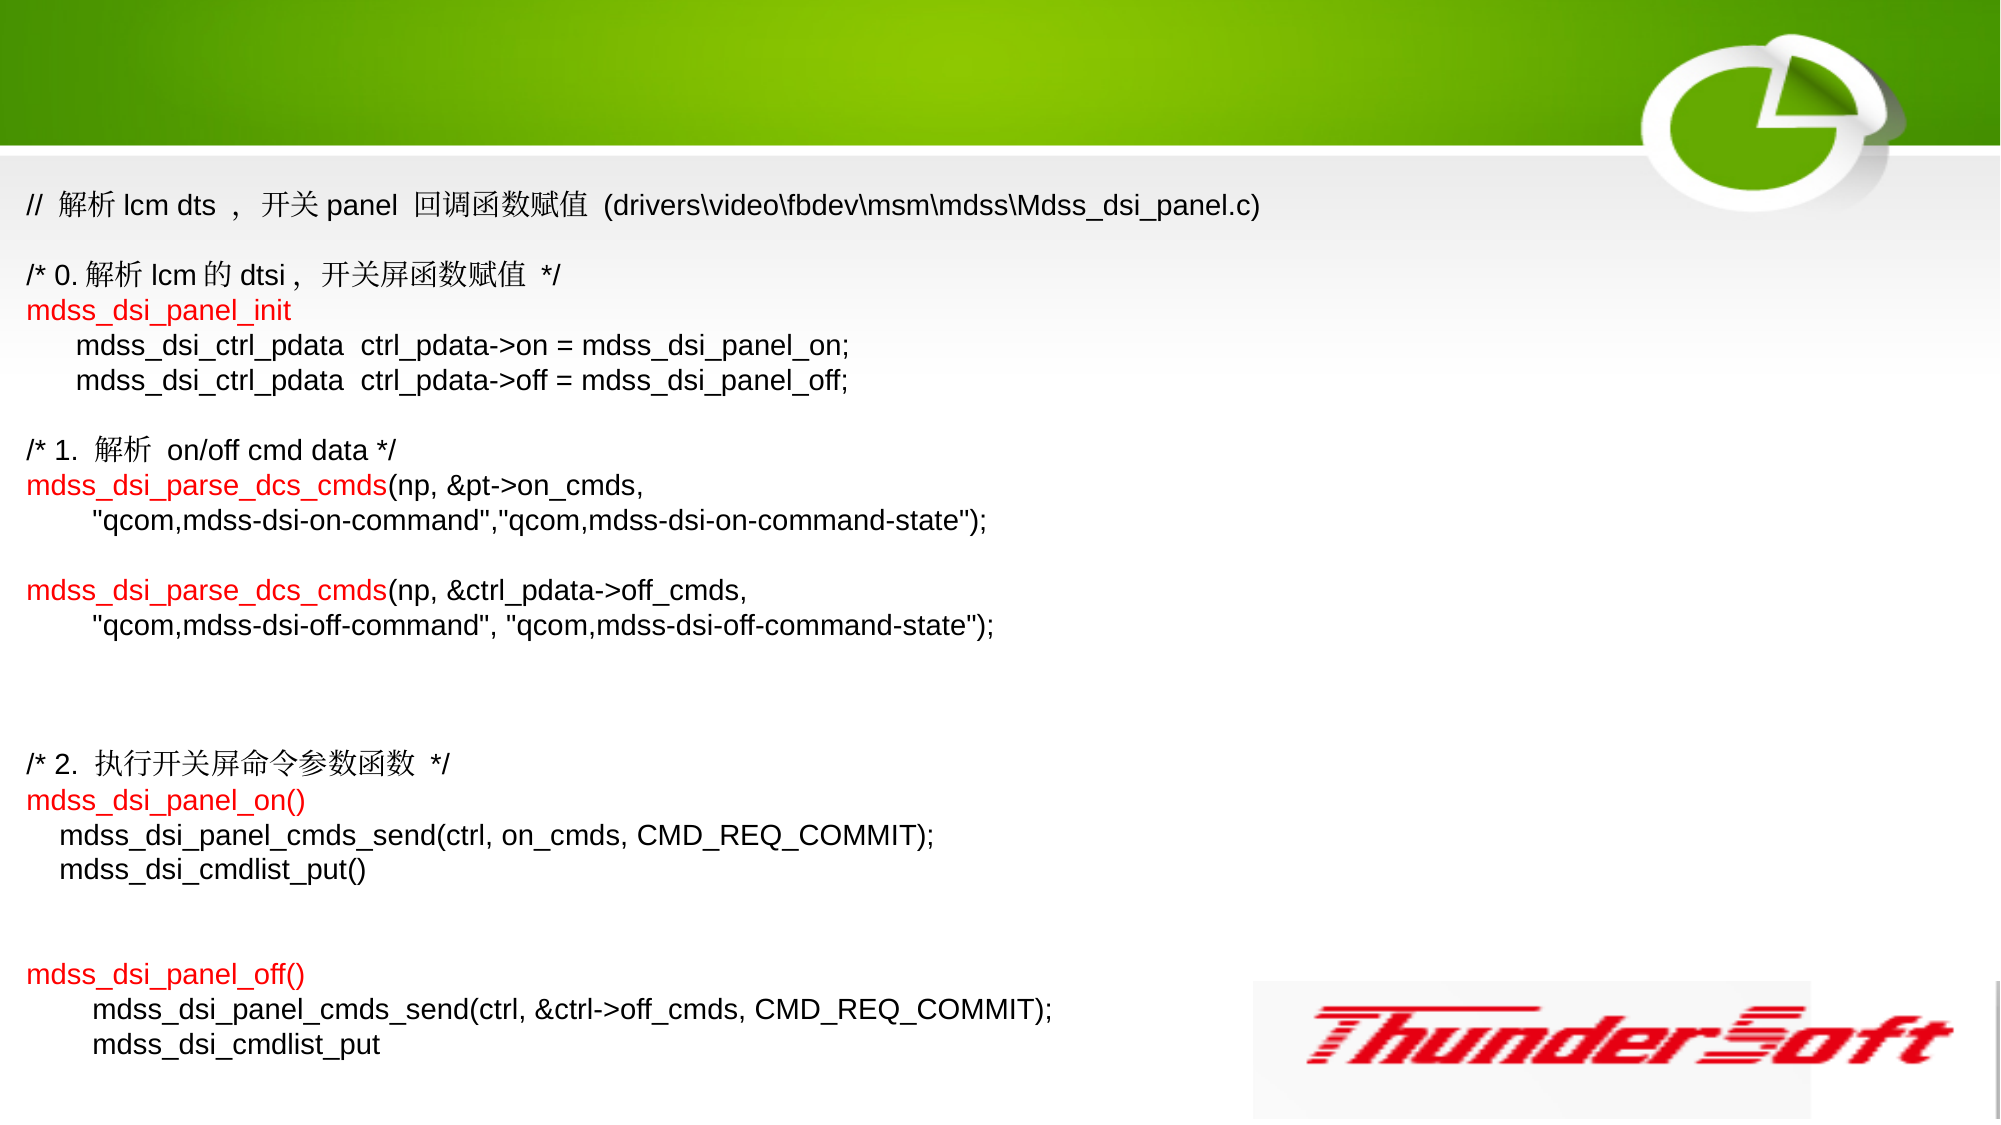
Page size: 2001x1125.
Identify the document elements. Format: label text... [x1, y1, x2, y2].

picture [0, 0, 2001, 1125]
text_box // 解析lcm dts ，开关panel 回调函数赋值 (drivers\video\fbdev\msm\mdss\Mdss_dsi_panel.c) /* 0.解析lcm的dtsi，开关屏函数赋值 */ mdss_dsi_panel_init mdss_dsi_ctrl_pdata ctrl_pdata->on = mdss_dsi_panel_on; mdss_dsi_ctrl_pdata ctrl_pdata->off = mdss_dsi_panel_off; /* 1. 解析 on/off cmd data */ mdss_dsi_parse_dcs_cmds(np, &pt->on_cmds, "qcom,mdss-dsi-on-command","qcom,mdss-dsi-on-command-state"); mdss_dsi_parse_dcs_cmds(np, &ctrl_pdata->off_cmds, "qcom,mdss-dsi-off-command", "qcom,mdss-dsi-off-command-state"); /* 2. 执行开关屏命令参数函数 */ mdss_dsi_panel_on() mdss_dsi_panel_cmds_send(ctrl, on_cmds, CMD_REQ_COMMIT); mdss_dsi_cmdlist_put() mdss_dsi_panel_off() mdss_dsi_panel_cmds_send(ctrl, &ctrl->off_cmds, CMD_REQ_COMMIT); mdss_dsi_cmdlist_put [11, 179, 1692, 1068]
